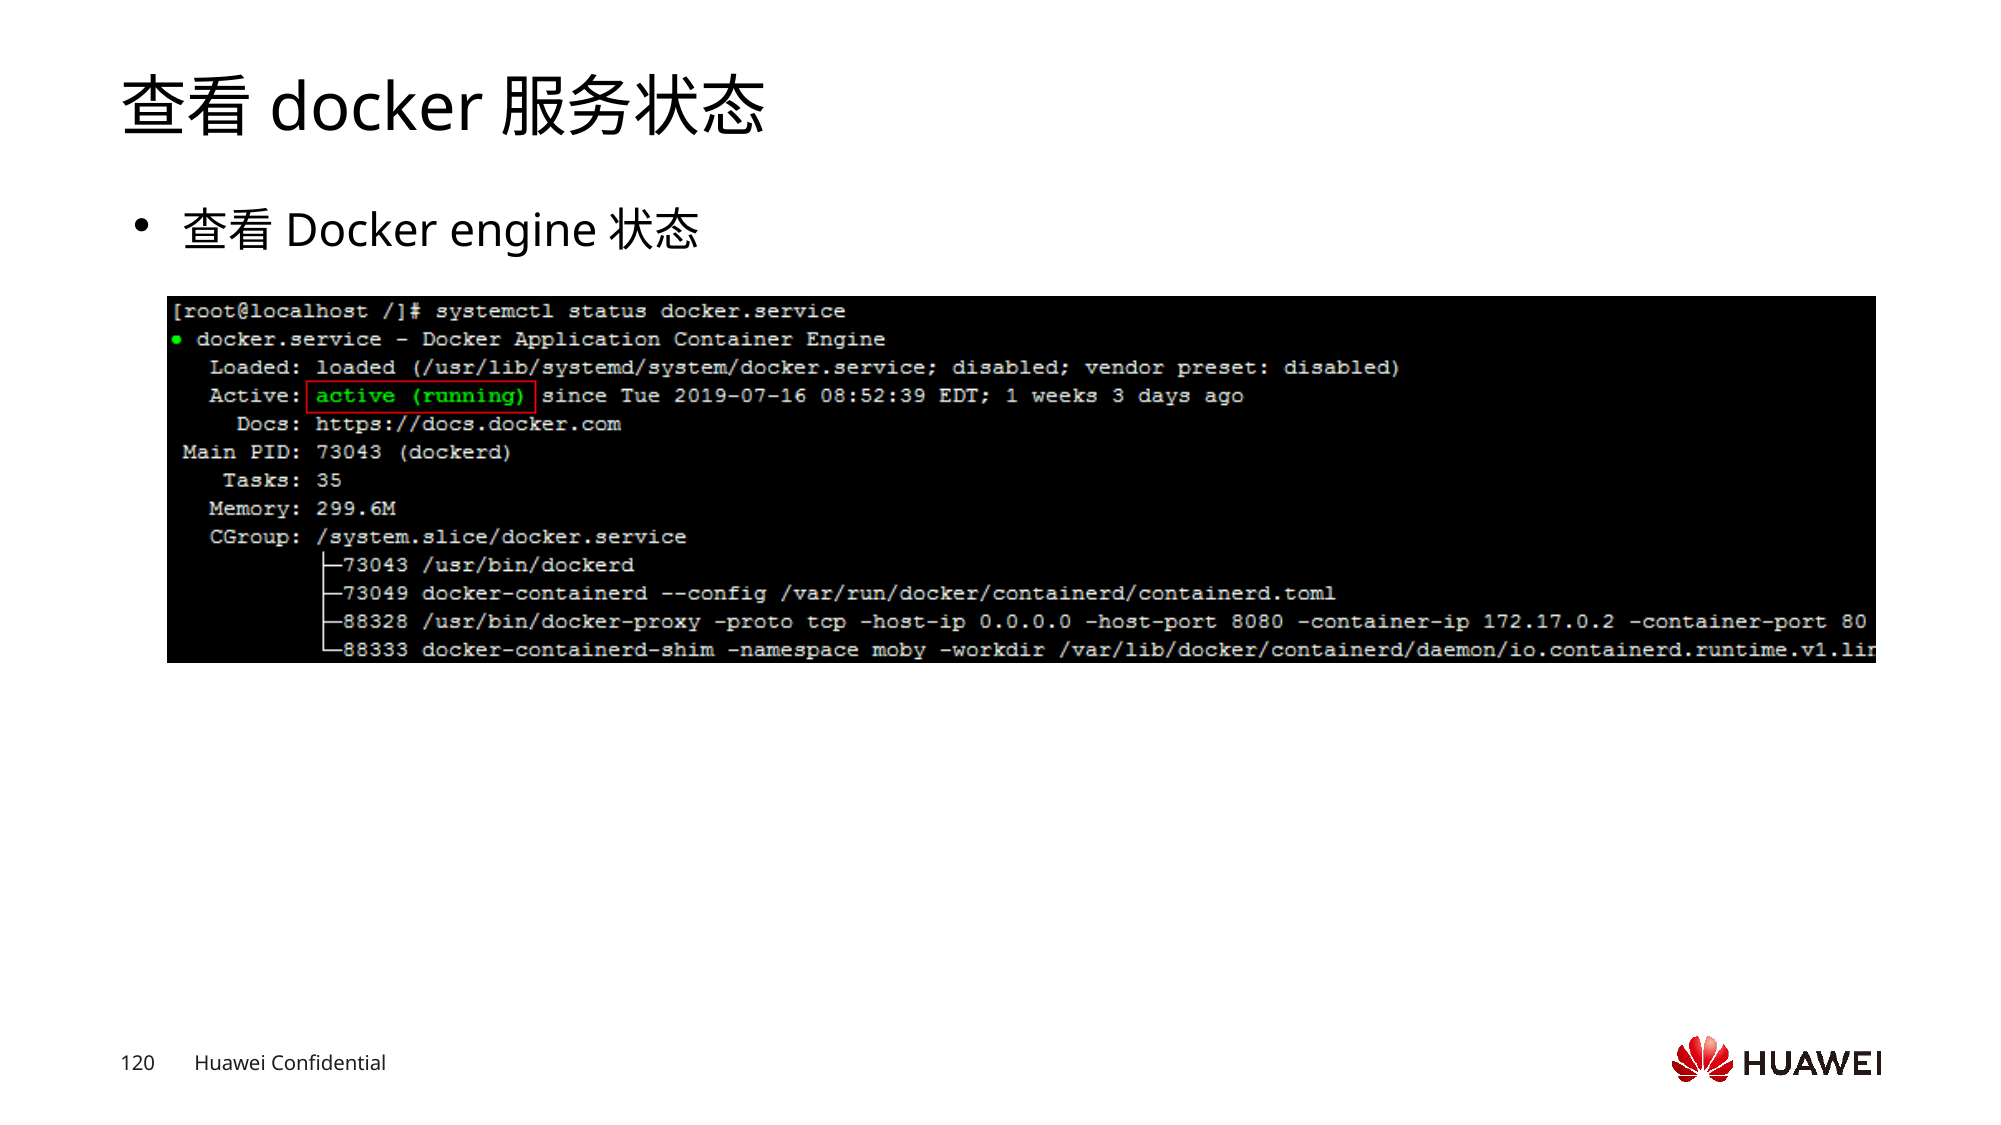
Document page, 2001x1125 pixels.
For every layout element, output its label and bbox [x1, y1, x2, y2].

title [120, 73, 1880, 154]
picture [1672, 1036, 1881, 1082]
picture [167, 296, 1876, 663]
list [119, 171, 1881, 973]
